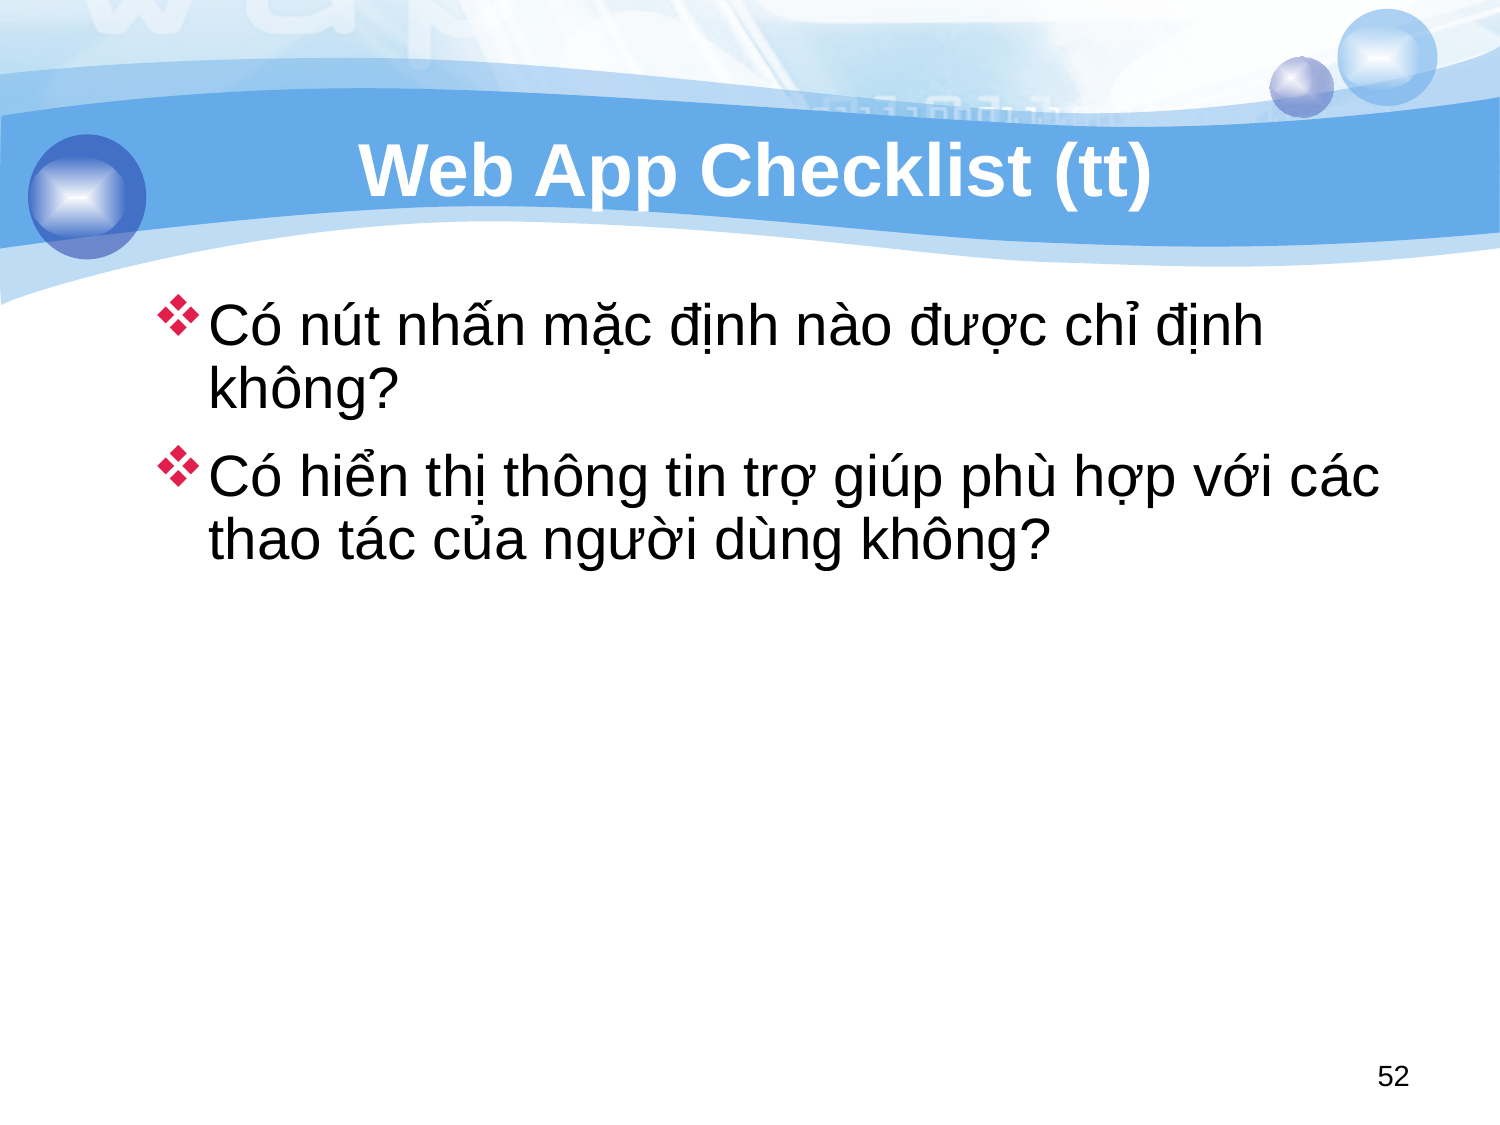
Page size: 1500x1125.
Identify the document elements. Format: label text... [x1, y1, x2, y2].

list Có nút nhấn mặc định nào được chỉ định không? Có hiển thị thông tin trợ giúp phù hợp với các thao tác của người dùng không? [137, 287, 1431, 588]
title Web App Checklist (tt) [149, 119, 1363, 213]
slide_number 52 [1074, 1049, 1426, 1103]
picture [0, 0, 1500, 113]
